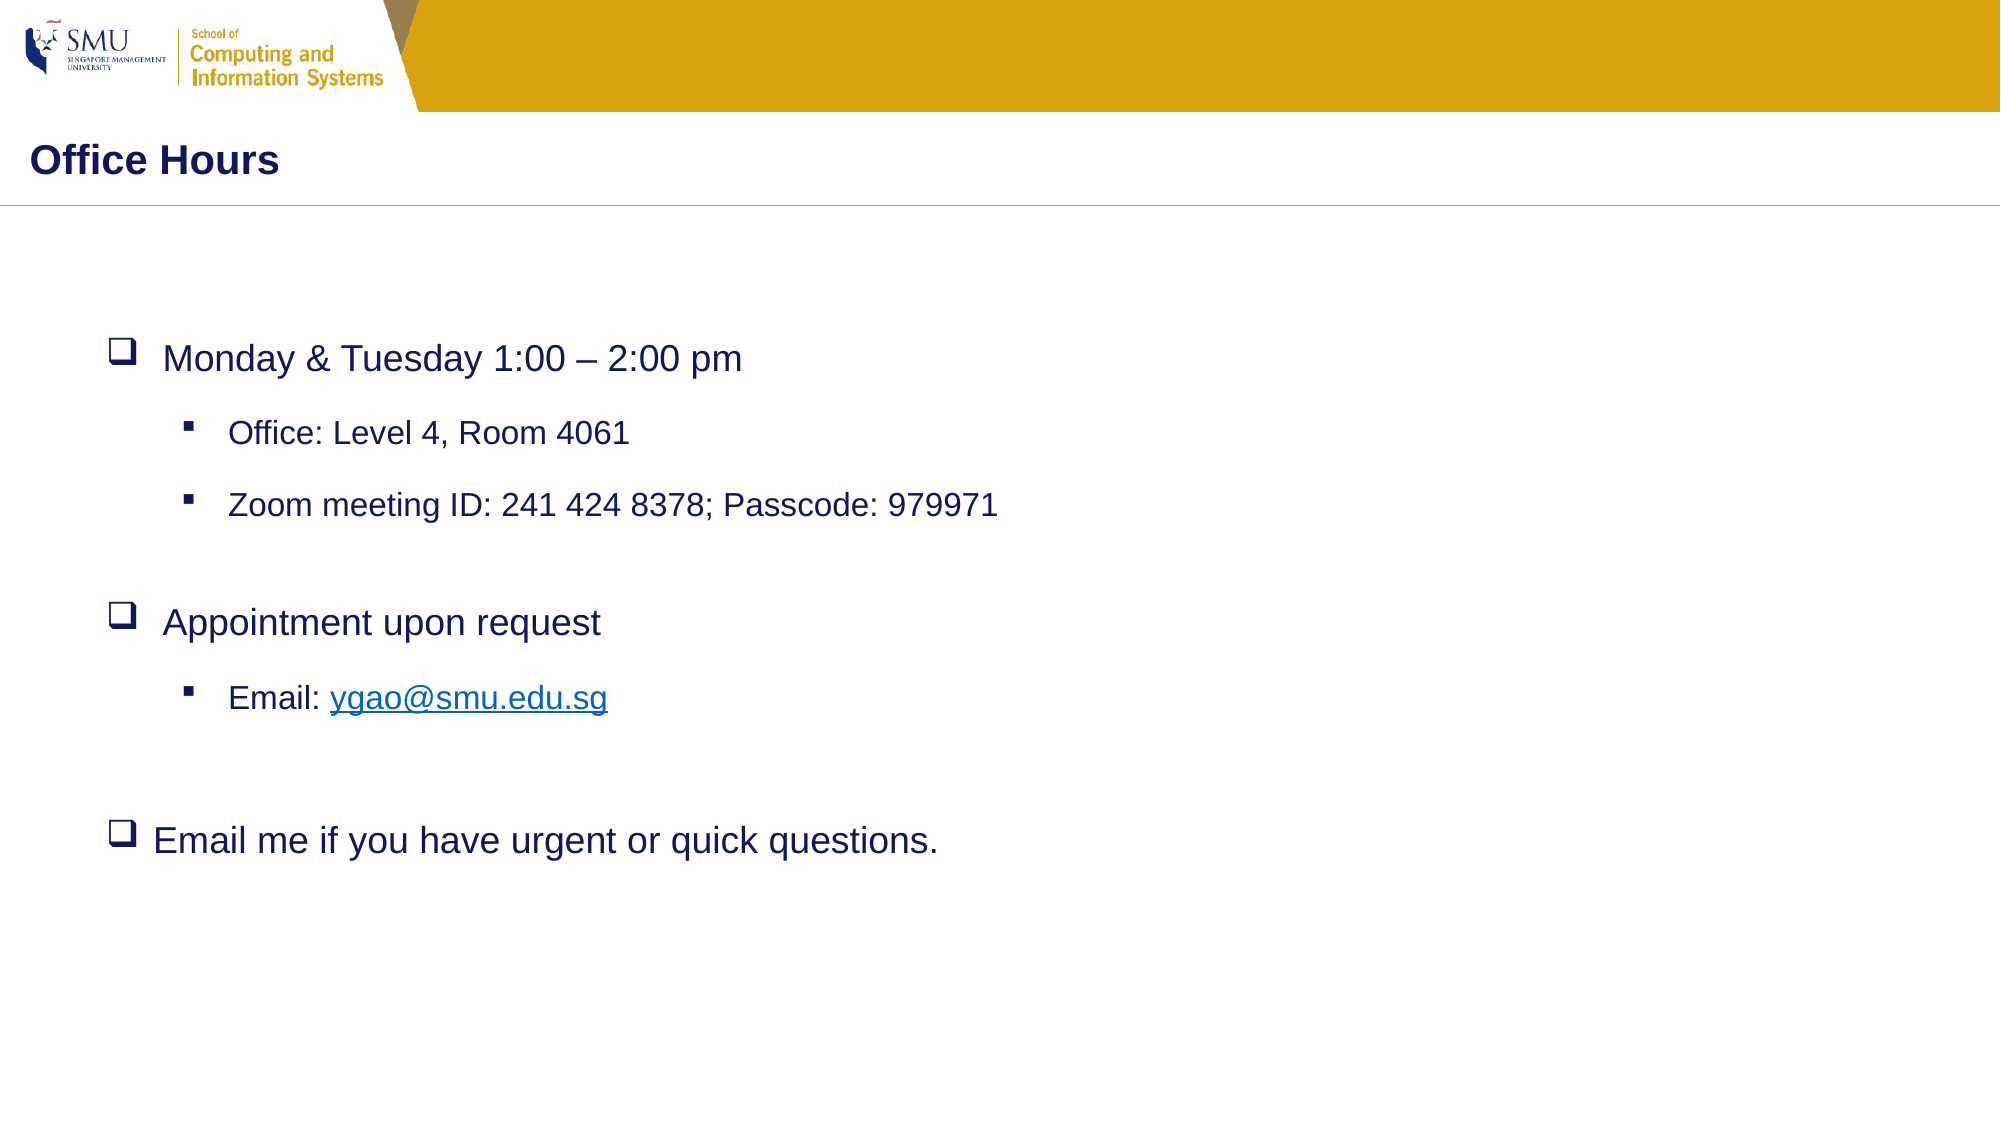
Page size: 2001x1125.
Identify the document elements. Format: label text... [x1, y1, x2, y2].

text_box Monday & Tuesday 1:00 – 2:00 pm Office: Level 4, Room 4061 Zoom meeting ID: 241 424 8378; Passcode: 979971 Appointment upon request Email: ygao@smu.edu.sg Email me if you have urgent or quick questions. [91, 303, 1909, 869]
text_box Office Hours [15, 138, 821, 196]
